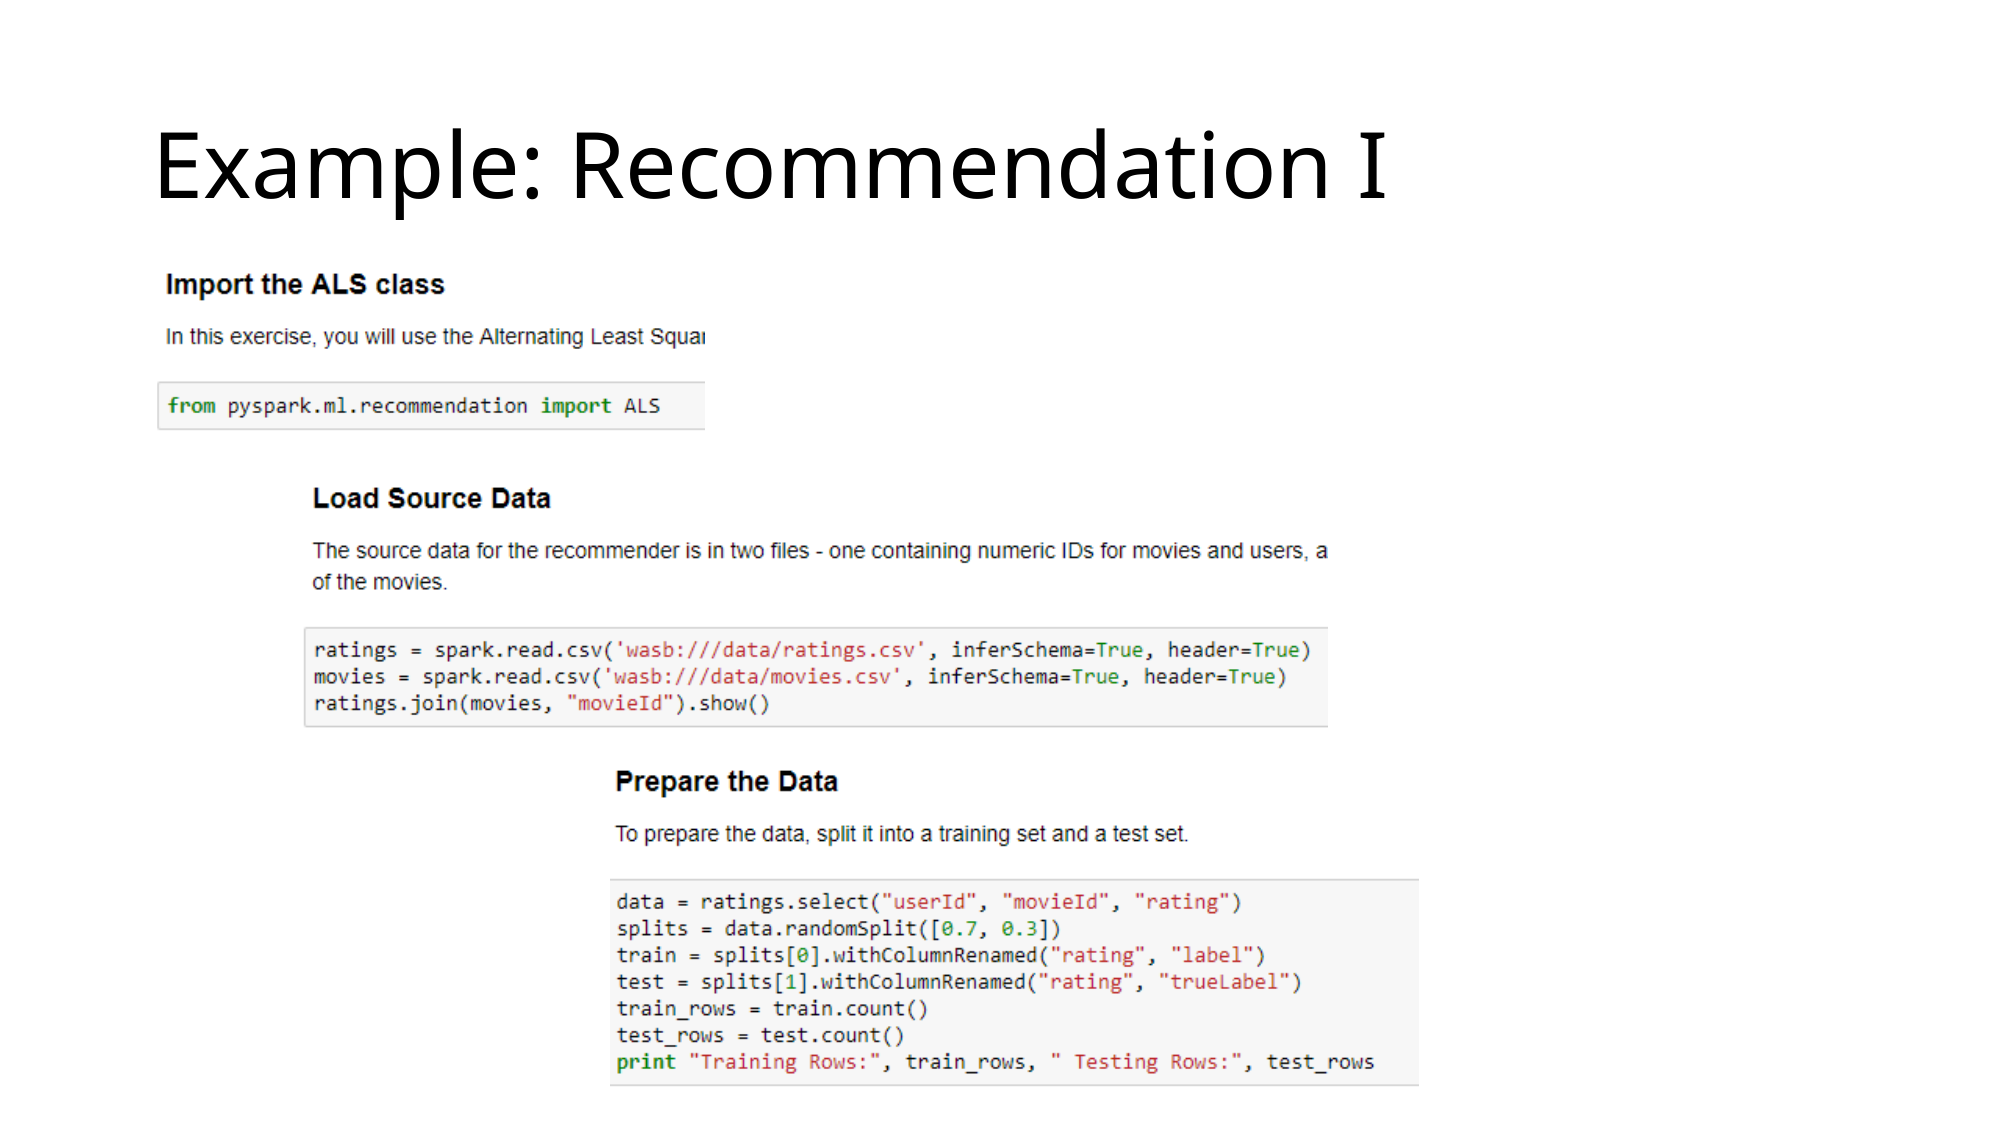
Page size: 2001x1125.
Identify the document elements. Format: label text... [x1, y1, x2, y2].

picture [610, 760, 1419, 1091]
title Example: Recommendation I [137, 59, 1863, 278]
picture [298, 466, 1328, 737]
picture [156, 263, 705, 450]
